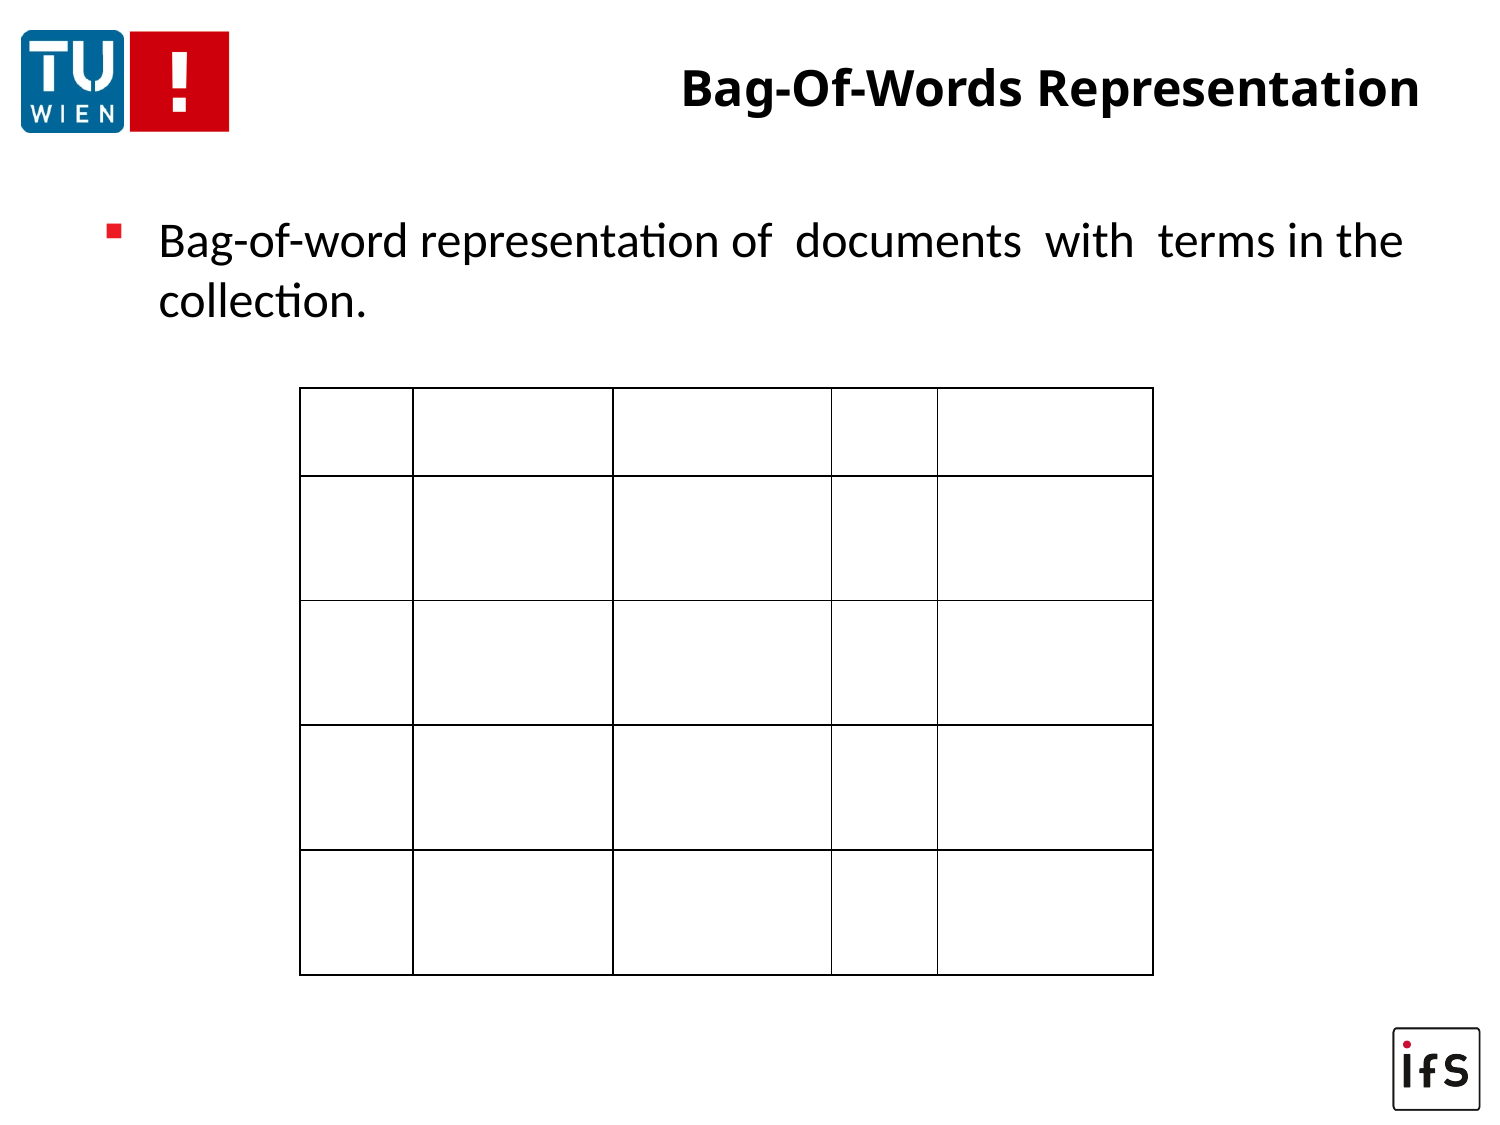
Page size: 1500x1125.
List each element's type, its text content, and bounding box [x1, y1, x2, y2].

title Bag-Of-Words Representation [265, 39, 1437, 135]
picture [100, 105, 114, 122]
picture [77, 105, 88, 122]
picture [31, 105, 51, 122]
picture [21, 30, 28, 36]
picture [1392, 1027, 1481, 1111]
picture [29, 40, 68, 51]
picture [95, 41, 115, 91]
picture [129, 31, 231, 132]
picture [44, 56, 54, 91]
picture [73, 41, 91, 91]
